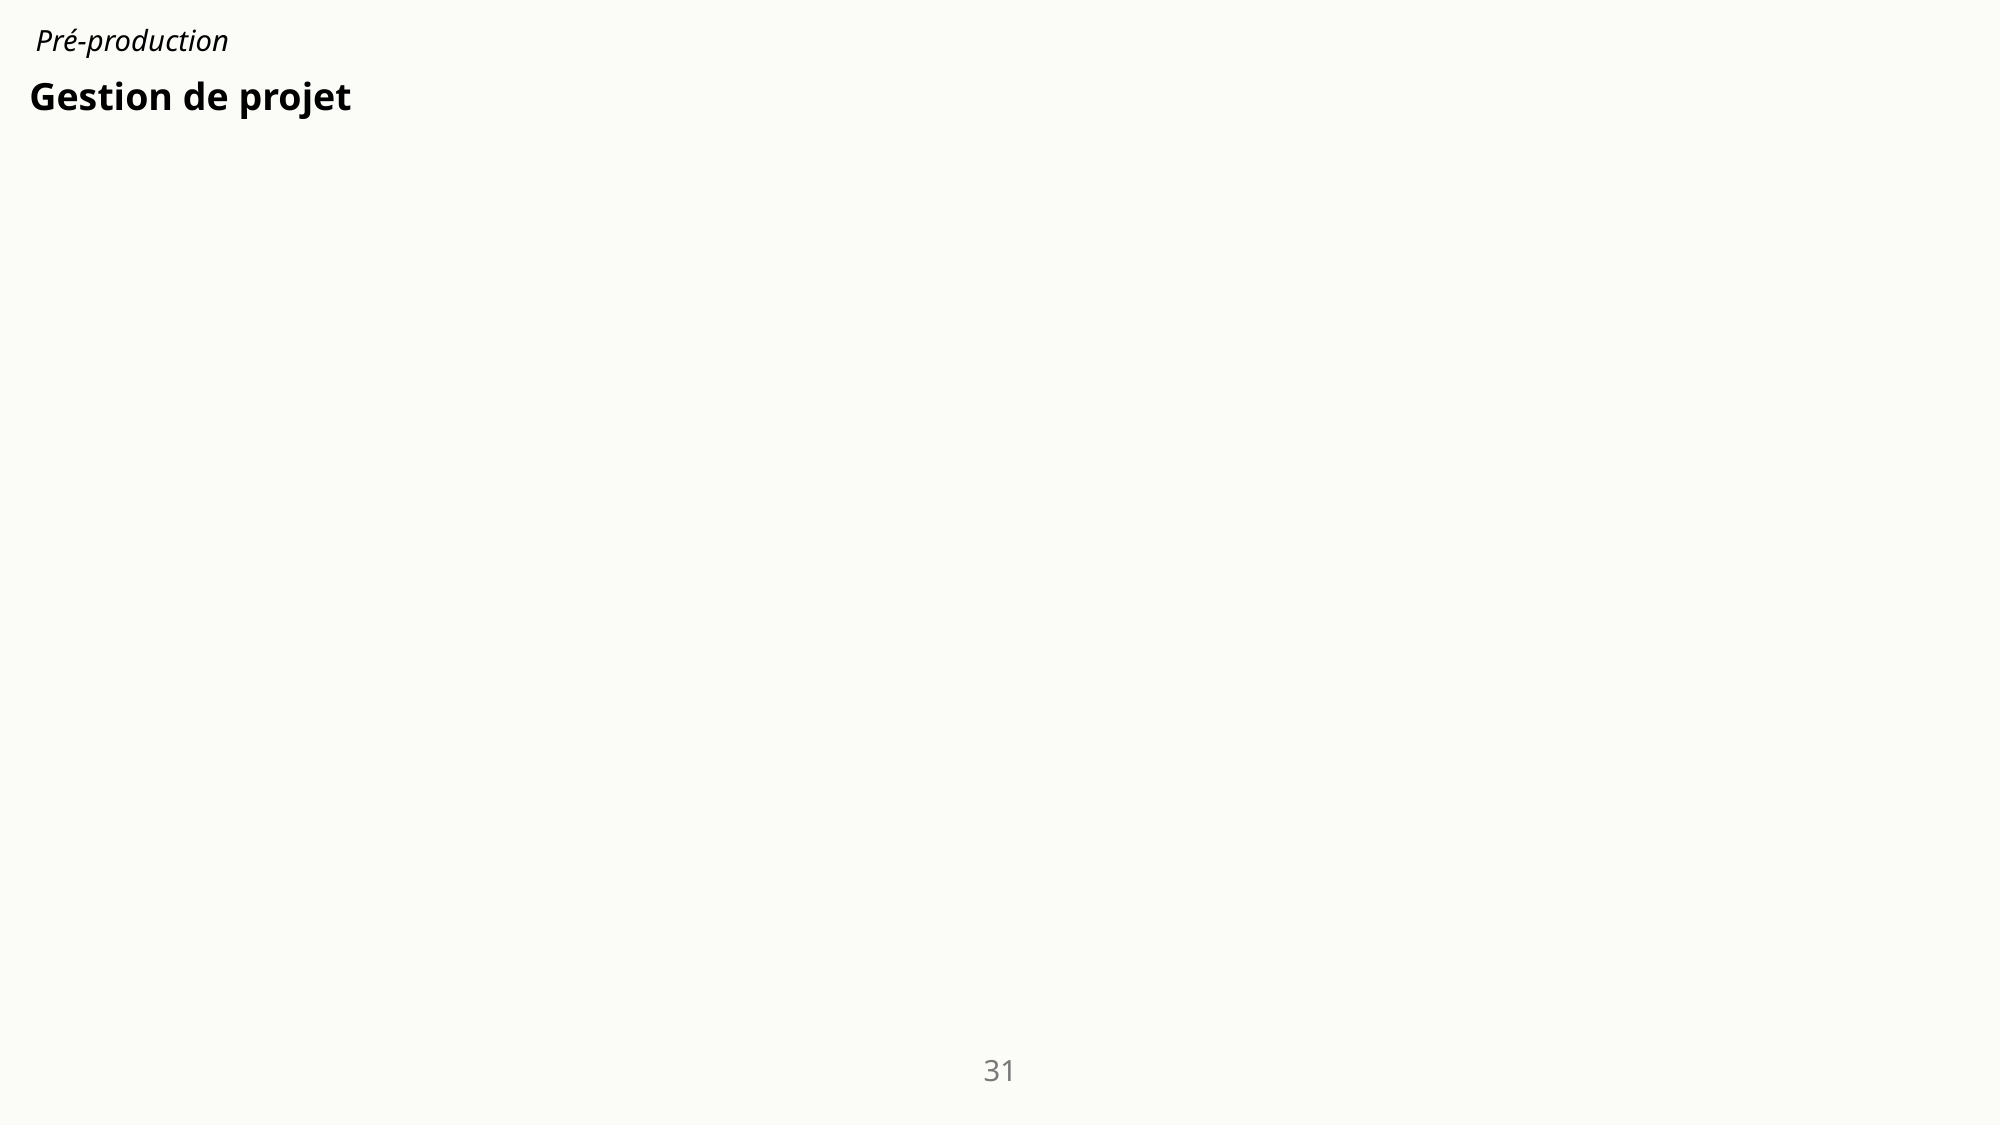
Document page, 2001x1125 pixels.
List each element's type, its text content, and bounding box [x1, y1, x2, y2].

text_box Pré-production [20, 14, 311, 65]
text_box Gestion de projet [14, 65, 673, 125]
slide_number 31 [19, 1042, 1982, 1103]
